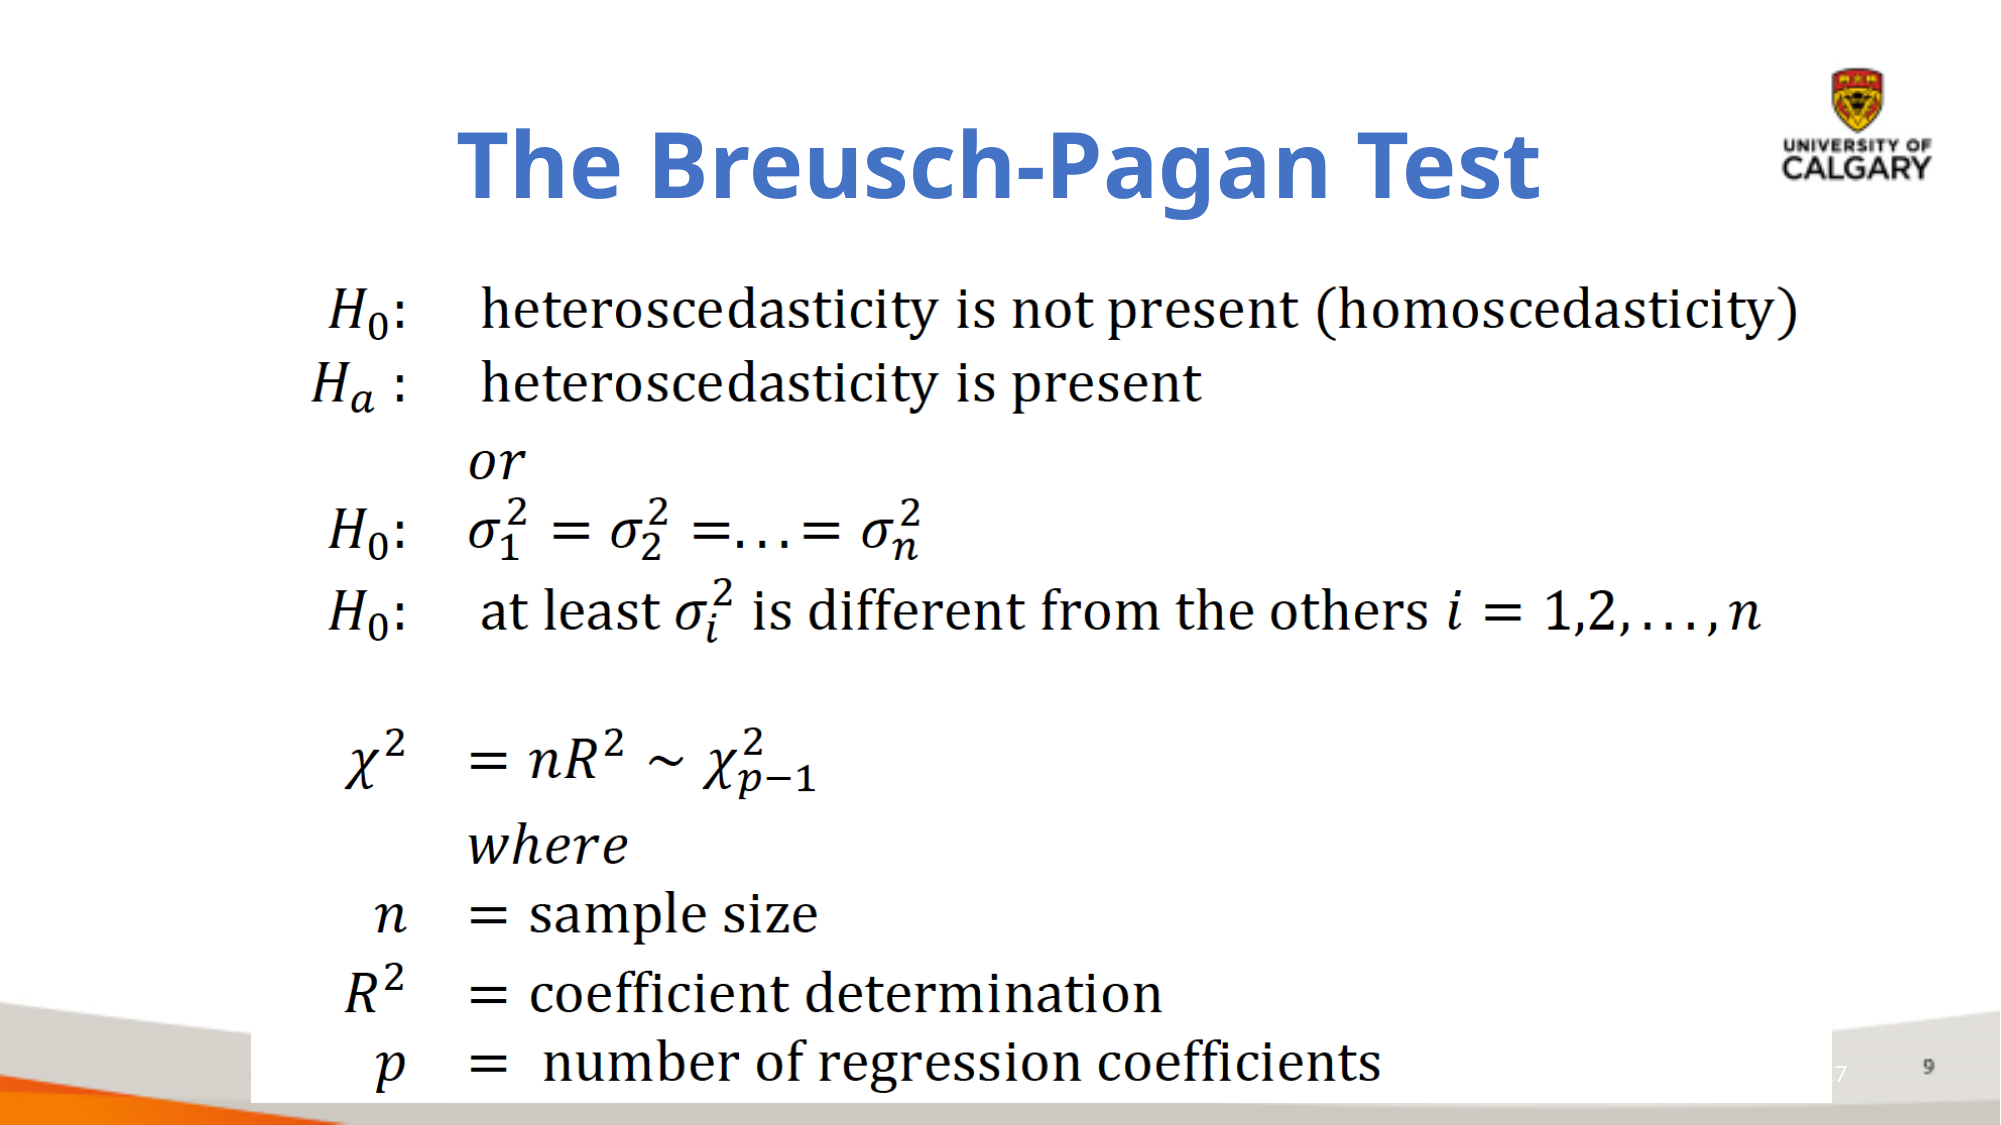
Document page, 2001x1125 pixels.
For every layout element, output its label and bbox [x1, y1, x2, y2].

list [251, 239, 1832, 1103]
picture [0, 0, 2000, 1125]
